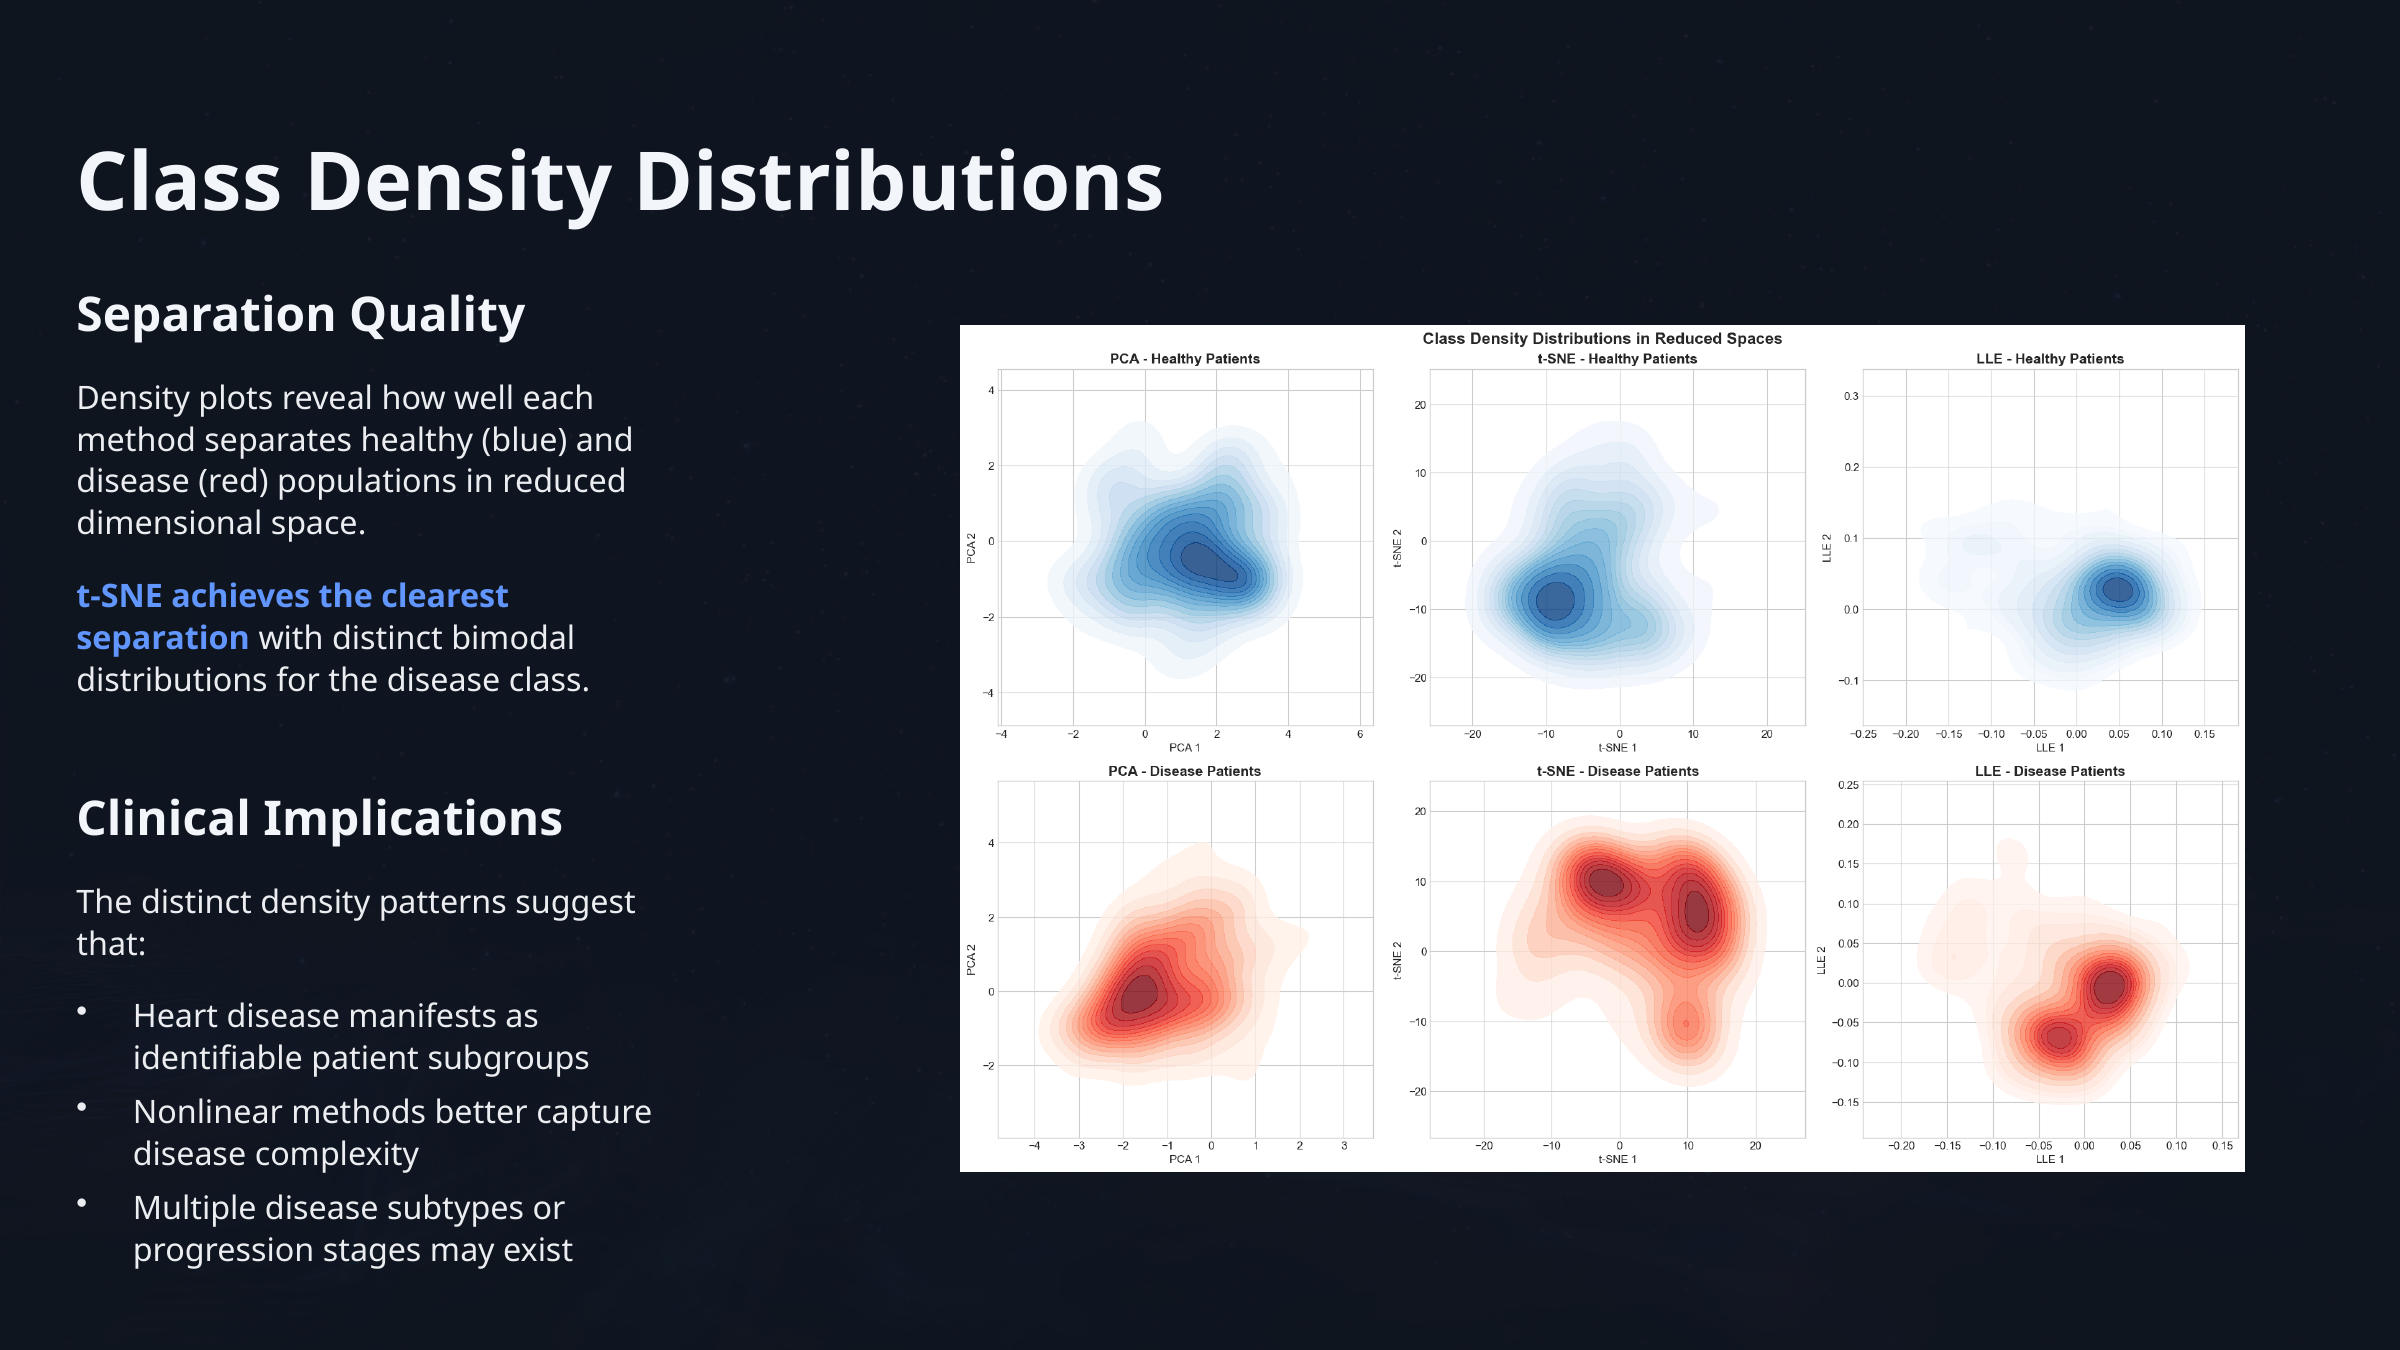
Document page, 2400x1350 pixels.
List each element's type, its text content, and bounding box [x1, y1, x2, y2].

text_box Nonlinear methods better capture disease complexity [76, 1088, 657, 1174]
text_box Heart disease manifests as identifiable patient subgroups [76, 992, 657, 1078]
text_box Class Density Distributions [76, 121, 1159, 228]
text_box Density plots reveal how well each method separates healthy (blue) and disease (red) populations in reduced dimensional space. [76, 373, 657, 544]
text_box t-SNE achieves the clearest separation with distinct bimodal distributions for the disease class. [76, 572, 657, 700]
text_box Separation Quality [76, 278, 565, 342]
picture [960, 325, 2245, 1173]
text_box Multiple disease subtypes or progression stages may exist [76, 1184, 657, 1270]
text_box The distinct density patterns suggest that: [76, 878, 657, 964]
text_box Clinical Implications [76, 782, 565, 846]
